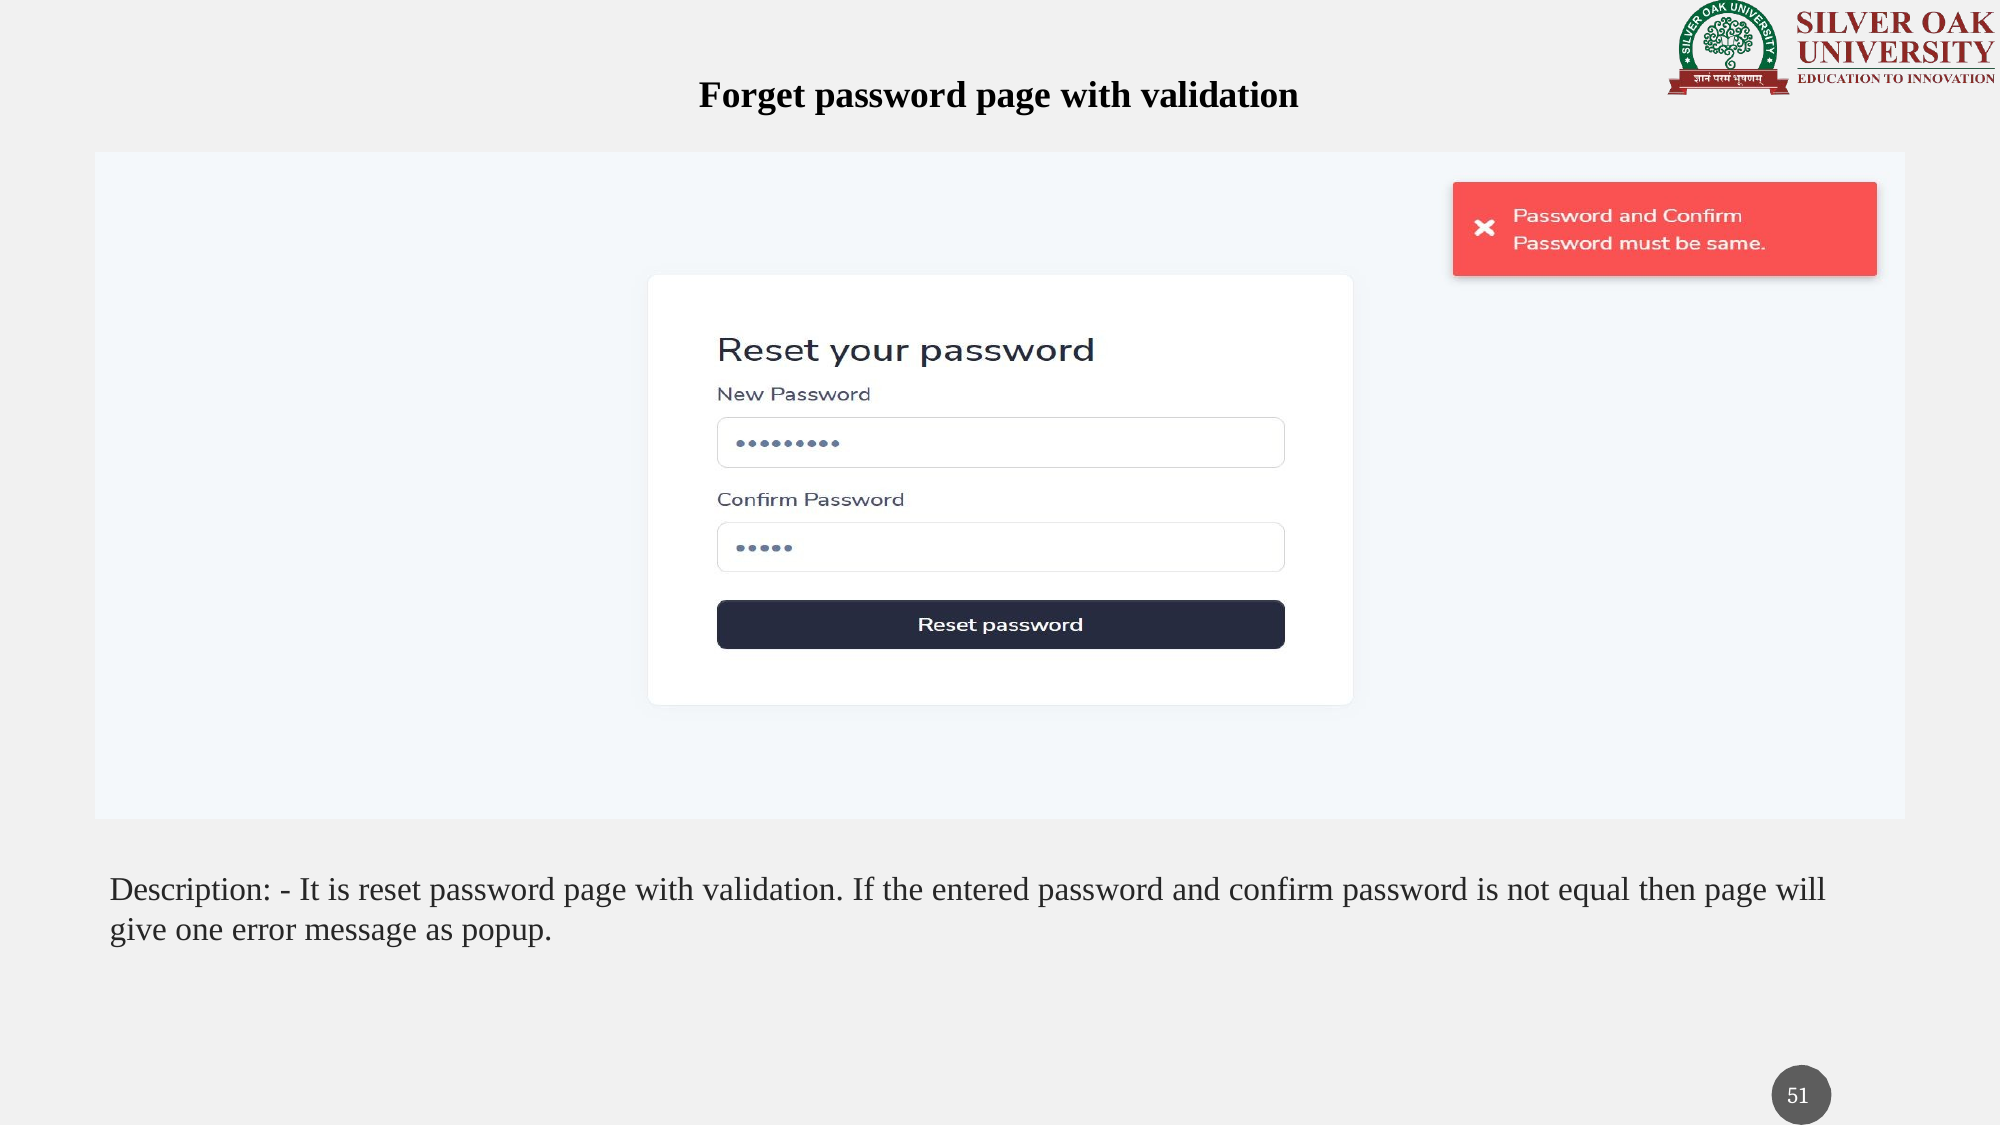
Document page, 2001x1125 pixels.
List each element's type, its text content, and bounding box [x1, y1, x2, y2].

picture [1667, 0, 1995, 95]
title Forget password page with validation [497, 10, 1503, 152]
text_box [95, 152, 1905, 819]
slide_number 51 [1781, 1079, 1848, 1125]
text_box Description: - It is reset password page with validation. If the entered password and confirm password is not equal then page will give one error message as popup. [107, 865, 1833, 948]
text_box [1771, 1064, 1827, 1117]
